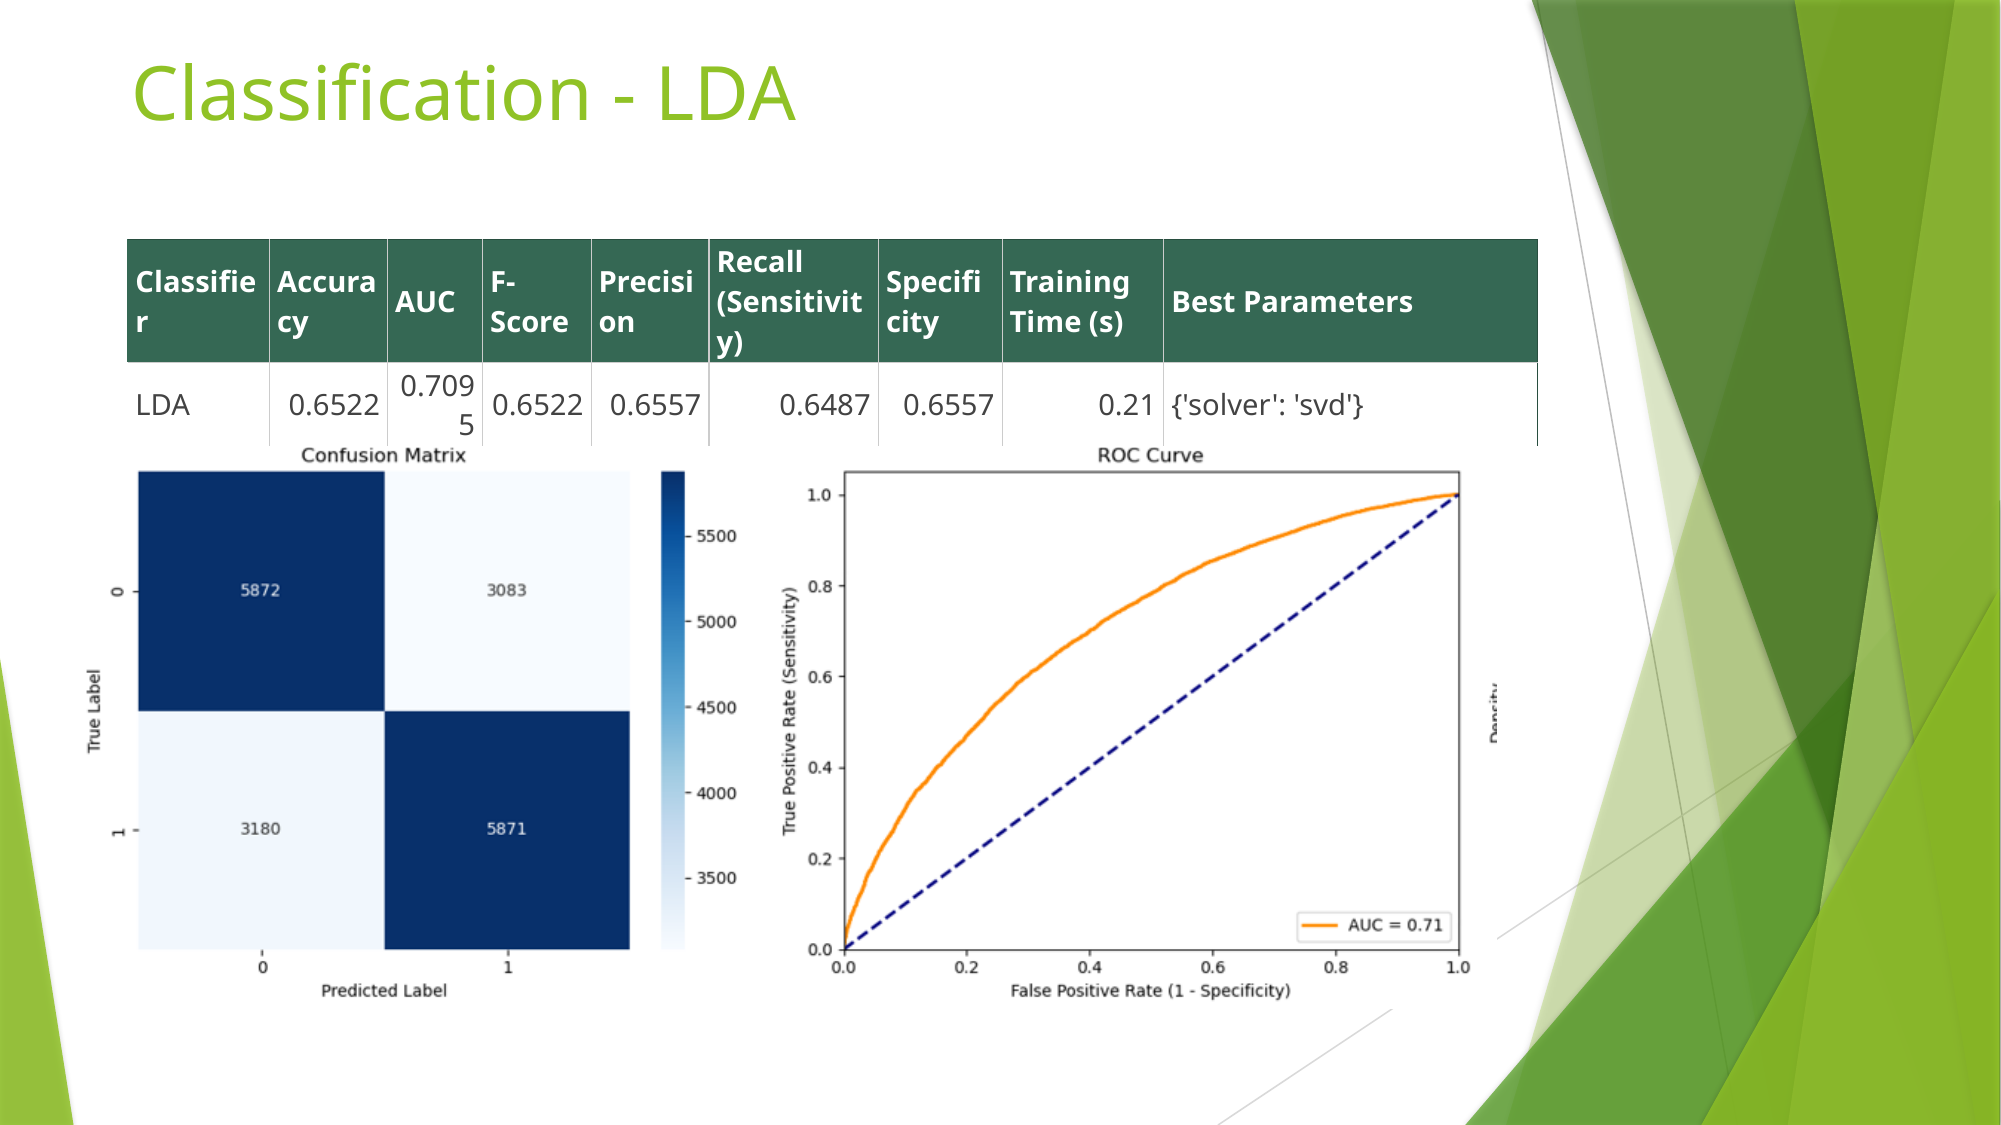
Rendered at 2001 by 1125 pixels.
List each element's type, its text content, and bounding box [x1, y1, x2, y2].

table_header Classifier [128, 240, 269, 362]
table_cell 0.6522 [270, 363, 387, 431]
table_cell 0.6557 [592, 363, 708, 431]
table_header Training Time (s) [1003, 240, 1163, 362]
table_cell 0.7095 [388, 363, 482, 431]
title Classification - LDA [116, 37, 1527, 175]
table_cell {'solver': 'svd'} [1164, 363, 1537, 446]
table_cell 0.6557 [879, 363, 1002, 431]
table_header Accuracy [270, 240, 387, 362]
table_cell 0.6522 [483, 363, 591, 431]
table_header AUC [388, 240, 482, 362]
table_header Recall (Sensitivity) [710, 240, 878, 362]
table_cell 0.6487 [710, 363, 878, 431]
table_header Best Parameters [1164, 240, 1537, 362]
picture [74, 432, 1498, 1010]
table_header Specificity [879, 240, 1002, 362]
table_header Precision [592, 240, 708, 362]
table_cell 0.21 [1003, 363, 1163, 431]
table_header F-Score [483, 240, 591, 362]
table_cell LDA [128, 363, 269, 431]
